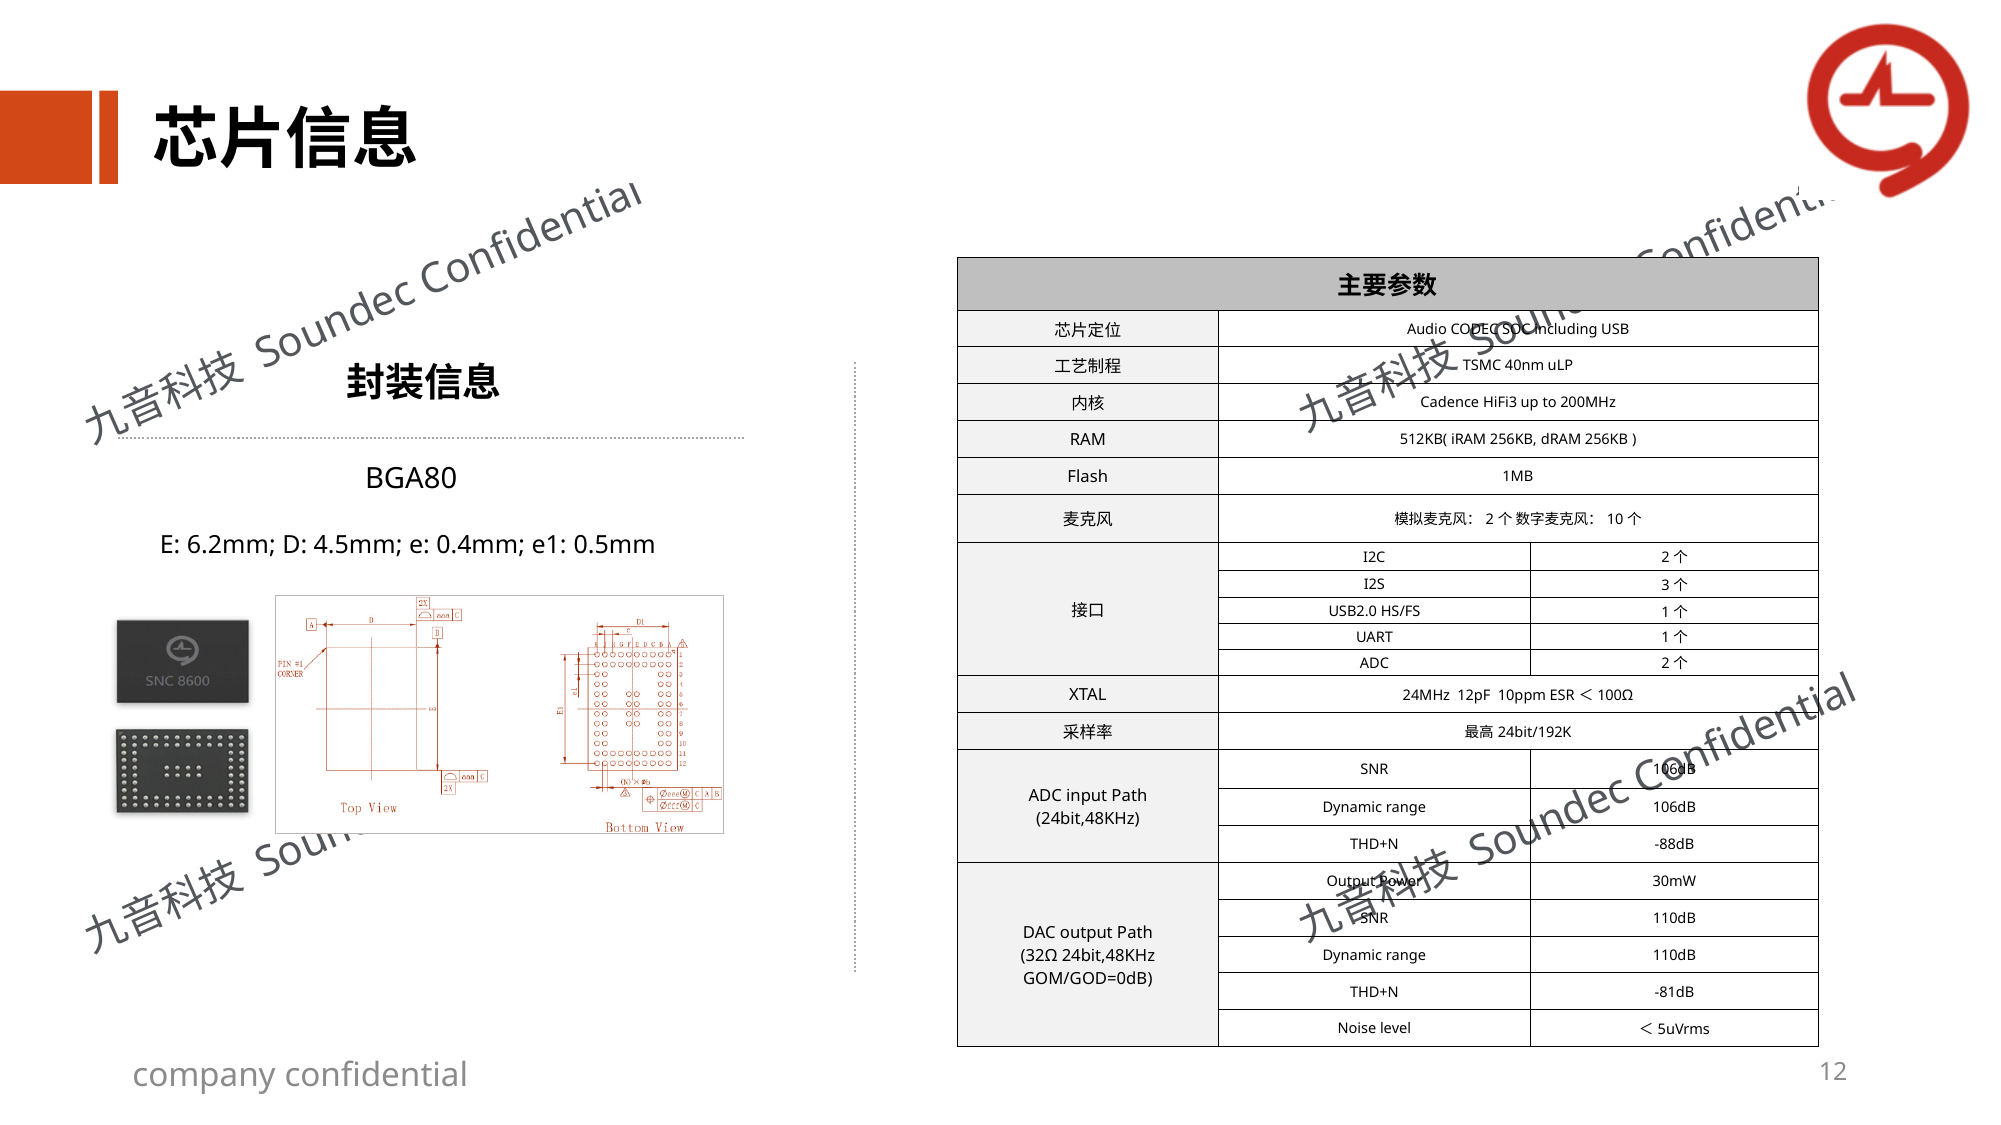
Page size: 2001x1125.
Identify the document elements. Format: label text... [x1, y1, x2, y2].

text_box 芯片信息 [137, 88, 1539, 184]
table_cell 接口 [958, 543, 1218, 675]
table_cell 106dB [1531, 750, 1818, 788]
table_cell ADC input Path (24bit,48KHz) [958, 750, 1218, 862]
table_cell Noise level [1219, 1010, 1530, 1046]
table_cell 2个 [1531, 543, 1818, 570]
table_cell 110dB [1531, 937, 1818, 972]
table_cell 2个 [1531, 650, 1818, 675]
table_cell Cadence HiFi3 up to 200MHz [1219, 384, 1818, 420]
table_cell -81dB [1531, 973, 1818, 1009]
table_cell 1个 [1531, 624, 1818, 649]
table_cell 110dB [1531, 900, 1818, 936]
table_cell 106dB [1531, 789, 1818, 825]
table_cell Dynamic range [1219, 789, 1530, 825]
table_cell USB2.0 HS/FS [1219, 598, 1530, 623]
table_cell 工艺制程 [958, 347, 1218, 383]
table_cell THD+N [1219, 826, 1530, 862]
table_cell 麦克风 [958, 495, 1218, 542]
table_cell RAM [958, 421, 1218, 457]
table_cell 内核 [958, 384, 1218, 420]
table_cell Audio CODEC SOC including USB [1219, 311, 1818, 346]
table_cell THD+N [1219, 973, 1530, 1009]
table_header 主要参数 [958, 258, 1818, 310]
table_cell Dynamic range [1219, 937, 1530, 972]
table_cell ＜5uVrms [1531, 1010, 1818, 1046]
table_cell 1个 [1531, 598, 1818, 623]
table_cell 30mW [1531, 863, 1818, 899]
table_cell 512KB( iRAM 256KB, dRAM 256KB ) [1219, 421, 1818, 457]
slide_number company confidential [117, 1042, 568, 1103]
table_cell Output Power [1219, 863, 1530, 899]
table_cell 最高24bit/192K [1219, 713, 1818, 749]
table_cell ADC [1219, 650, 1530, 675]
table_cell 24MHz 12pF 10ppm ESR＜100Ω [1219, 676, 1818, 712]
table_cell 1MB [1219, 458, 1818, 494]
table_cell TSMC 40nm uLP [1219, 347, 1818, 383]
table_cell SNR [1219, 900, 1530, 936]
table_cell UART [1219, 624, 1530, 649]
table_cell 采样率 [958, 713, 1218, 749]
table_cell DAC output Path (32Ω 24bit,48KHz GOM/GOD=0dB) [958, 863, 1218, 1046]
table_cell I2C [1219, 543, 1530, 570]
table_cell I2S [1219, 571, 1530, 597]
table_cell 模拟麦克风：2个 数字麦克风：10个 [1219, 495, 1818, 542]
table_cell XTAL [958, 676, 1218, 712]
picture [1799, 22, 1978, 200]
table_cell 3个 [1531, 571, 1818, 597]
table_cell Flash [958, 458, 1218, 494]
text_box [88, 350, 744, 834]
slide_number 12 [1412, 1042, 1863, 1103]
table_cell SNR [1219, 750, 1530, 788]
table_cell 芯片定位 [958, 311, 1218, 346]
table_cell -88dB [1531, 826, 1818, 862]
